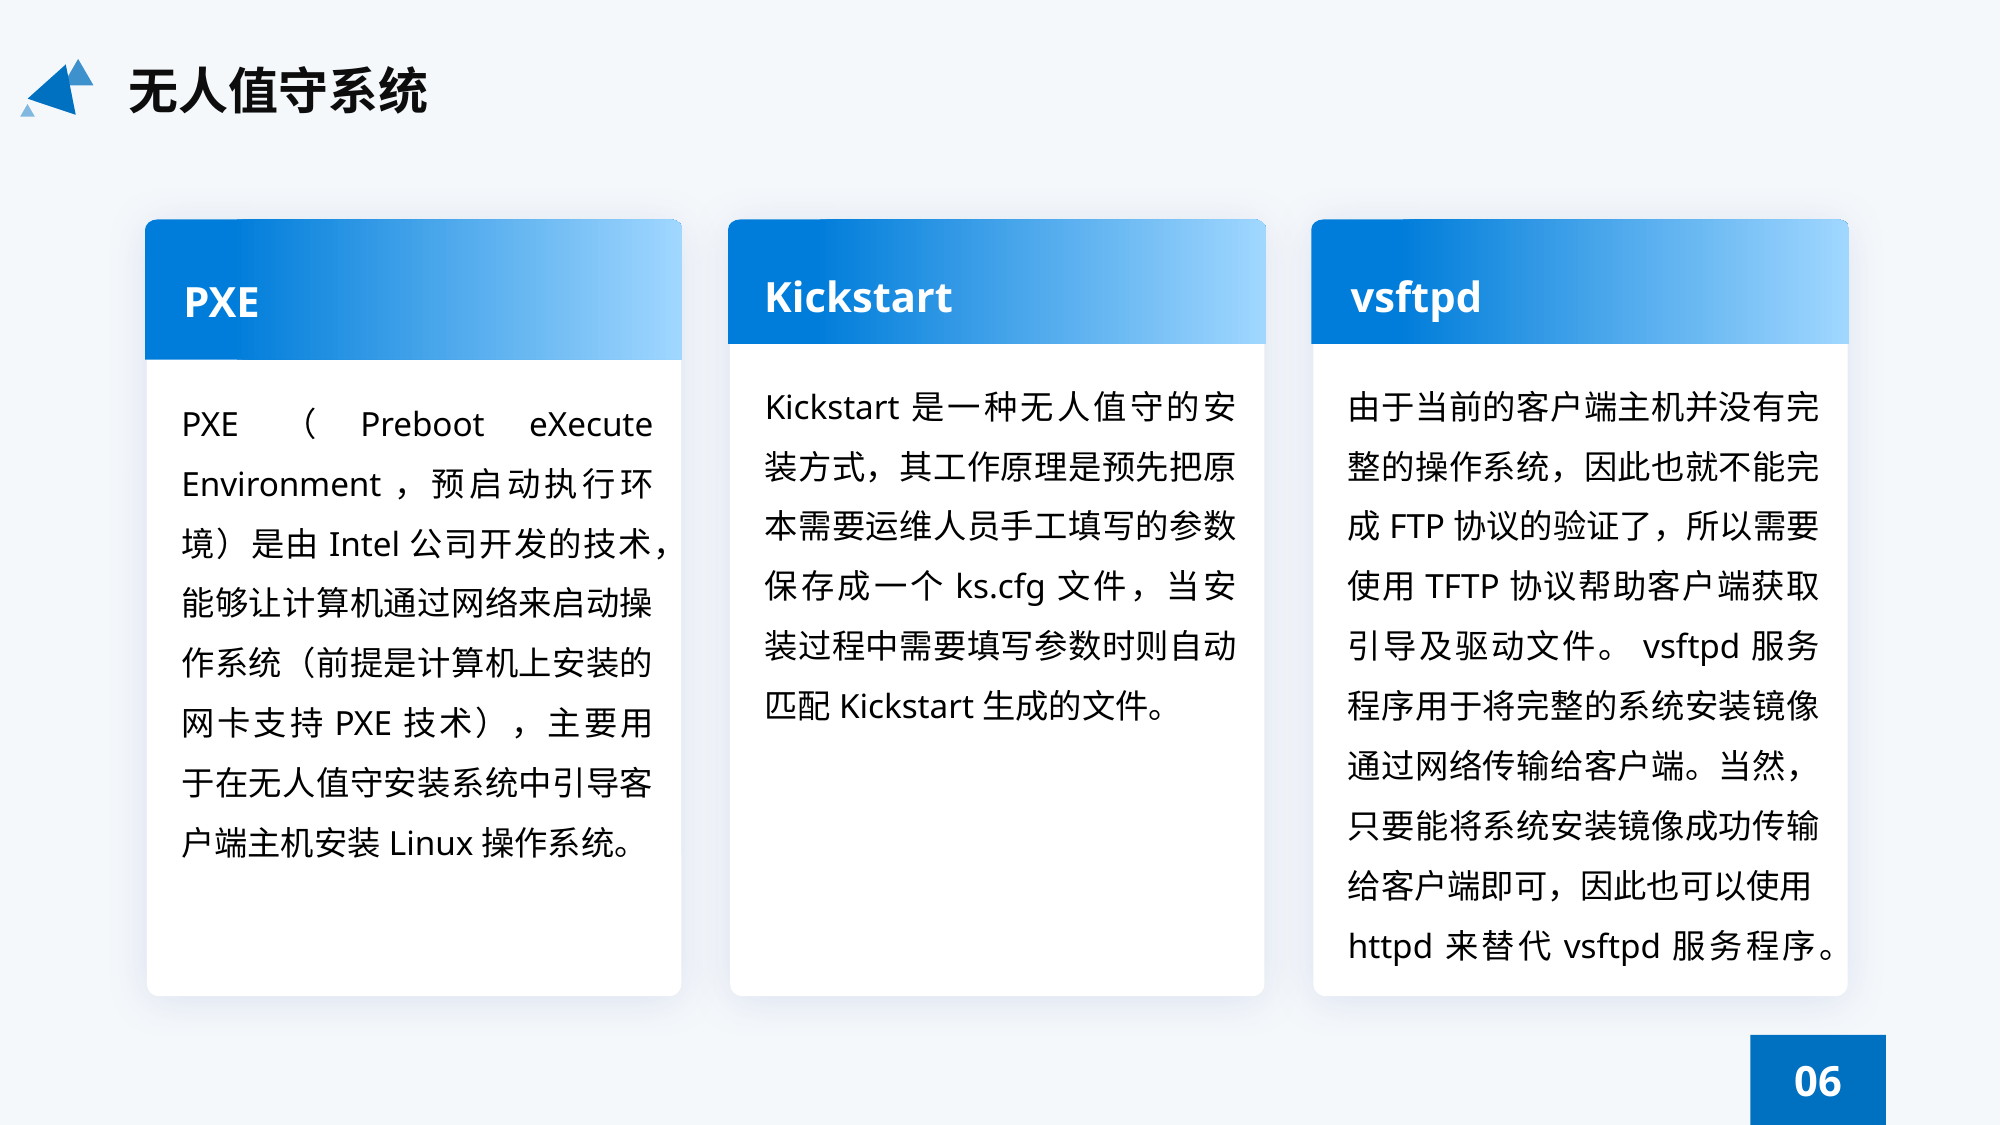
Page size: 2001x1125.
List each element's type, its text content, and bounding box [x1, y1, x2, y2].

text_box 无人值守系统 [113, 52, 854, 127]
text_box [1310, 218, 1851, 346]
text_box vsftpd [1335, 263, 1498, 328]
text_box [20, 58, 94, 117]
text_box [1312, 346, 1849, 998]
text_box [145, 361, 683, 998]
text_box PXE [168, 268, 276, 334]
text_box 由于当前的客户端主机并没有完整的操作系统，因此也就不能完成FTP协议的验证了，所以需要使用TFTP协议帮助客户端获取引导及驱动文件。vsftpd服务程序用于将完整的系统安装镜像通过网络传输给客户端。当然，只要能将系统安装镜像成功传输给客户端即可，因此也可以使用httpd来替代vsftpd服务程序。 [1333, 358, 1835, 973]
text_box [727, 218, 1267, 346]
text_box [143, 218, 684, 361]
text_box Kickstart是一种无人值守的安装方式，其工作原理是预先把原本需要运维人员手工填写的参数保存成一个ks.cfg文件，当安装过程中需要填写参数时则自动匹配Kickstart生成的文件。 [750, 358, 1252, 733]
text_box [729, 346, 1266, 998]
text_box Kickstart [749, 263, 968, 328]
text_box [1750, 1034, 1886, 1125]
text_box PXE（Preboot eXecute Environment，预启动执行环境）是由Intel公司开发的技术，能够让计算机通过网络来启动操作系统（前提是计算机上安装的网卡支持PXE技术），主要用于在无人值守安装系统中引导客户端主机安装Linux操作系统。 [166, 375, 669, 870]
